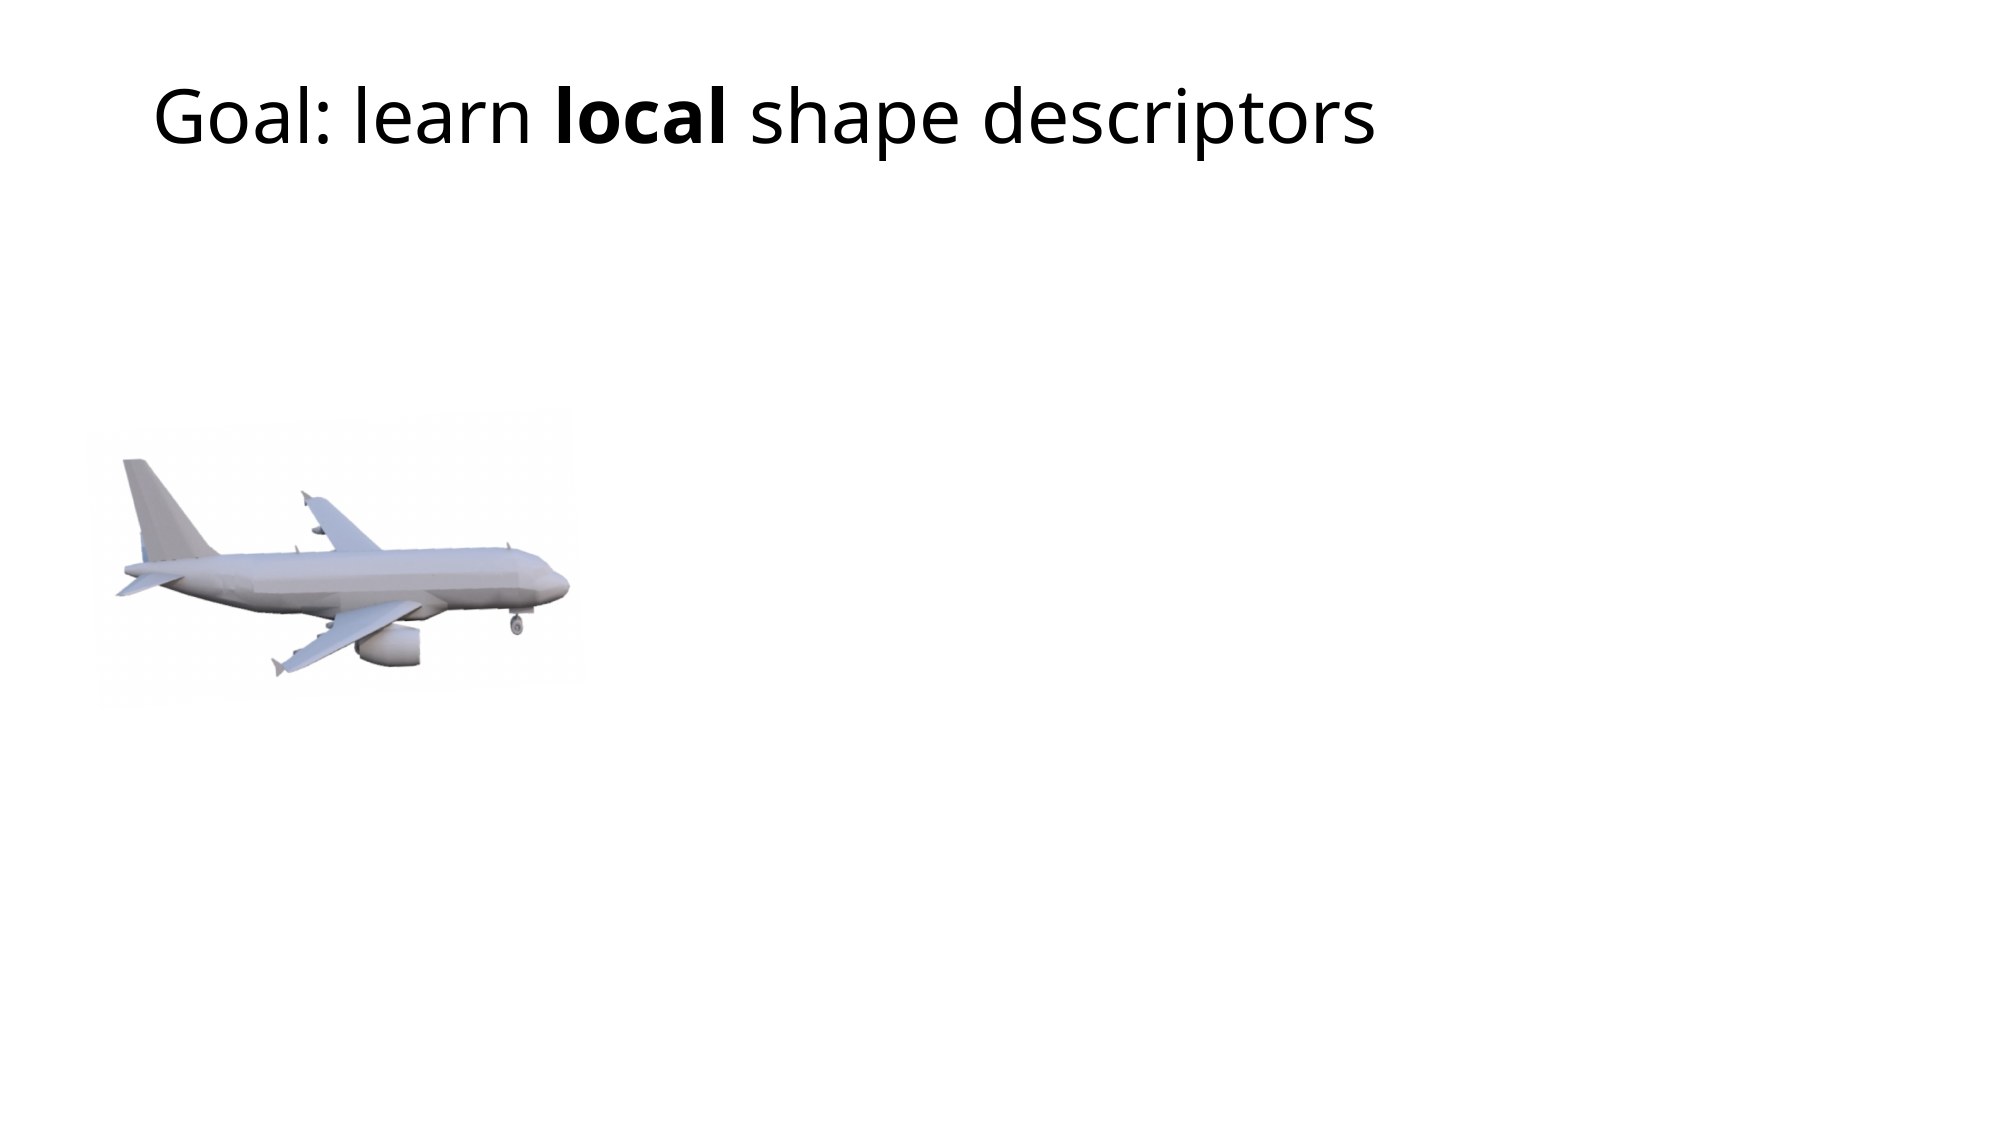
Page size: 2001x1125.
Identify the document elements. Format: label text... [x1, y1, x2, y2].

picture [86, 408, 584, 708]
title Goal: learn local shape descriptors [137, 10, 1863, 229]
